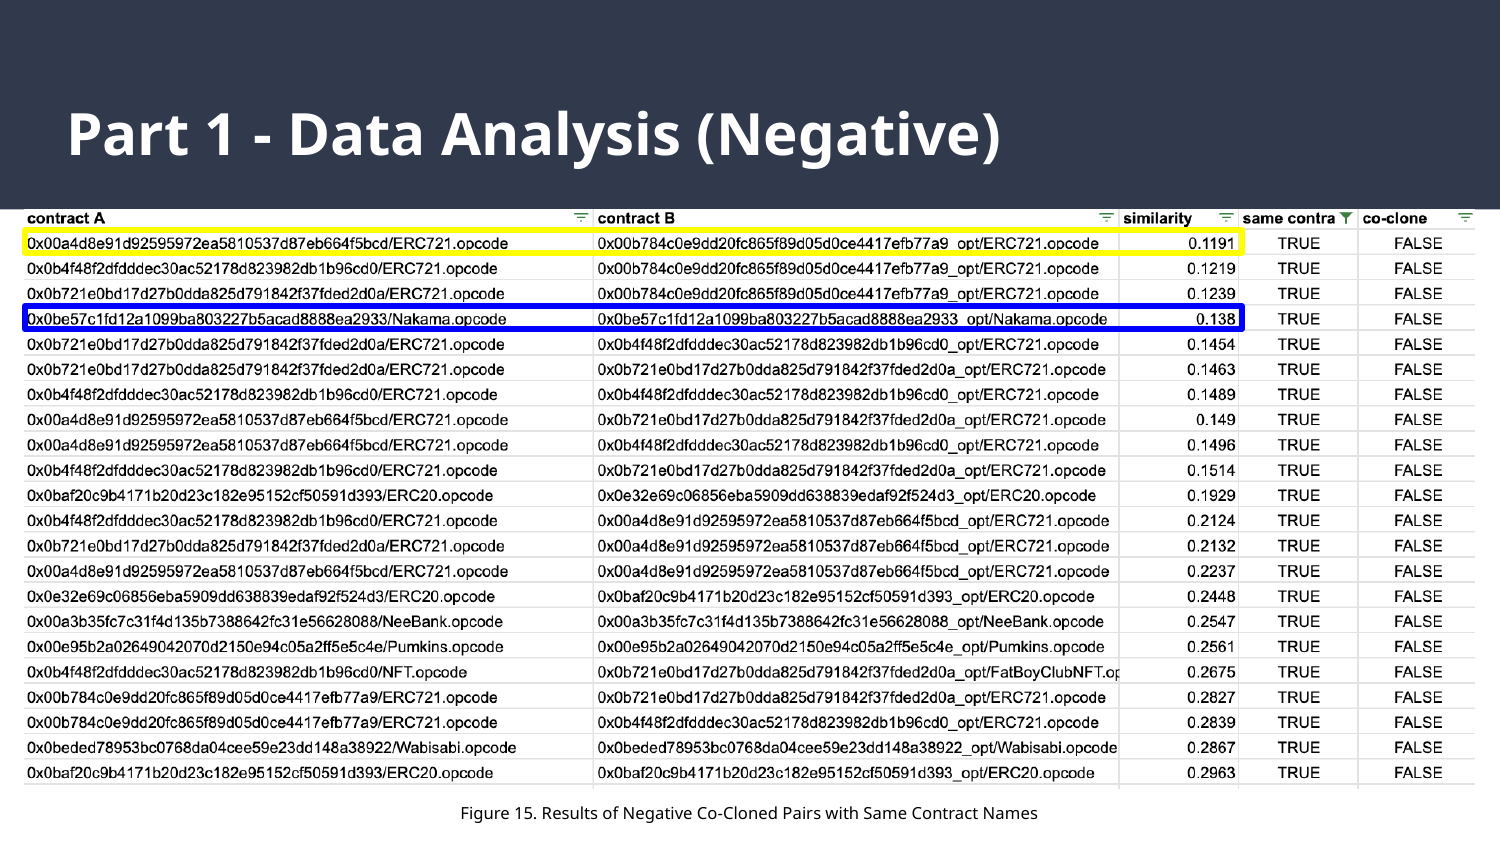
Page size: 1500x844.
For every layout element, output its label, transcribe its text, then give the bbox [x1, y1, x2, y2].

text_box Figure 15. Results of Negative Co-Cloned Pairs with Same Contract Names [0, 793, 1500, 834]
picture [24, 209, 1476, 789]
title Part 1 - Data Analysis (Negative) [51, 82, 1449, 185]
